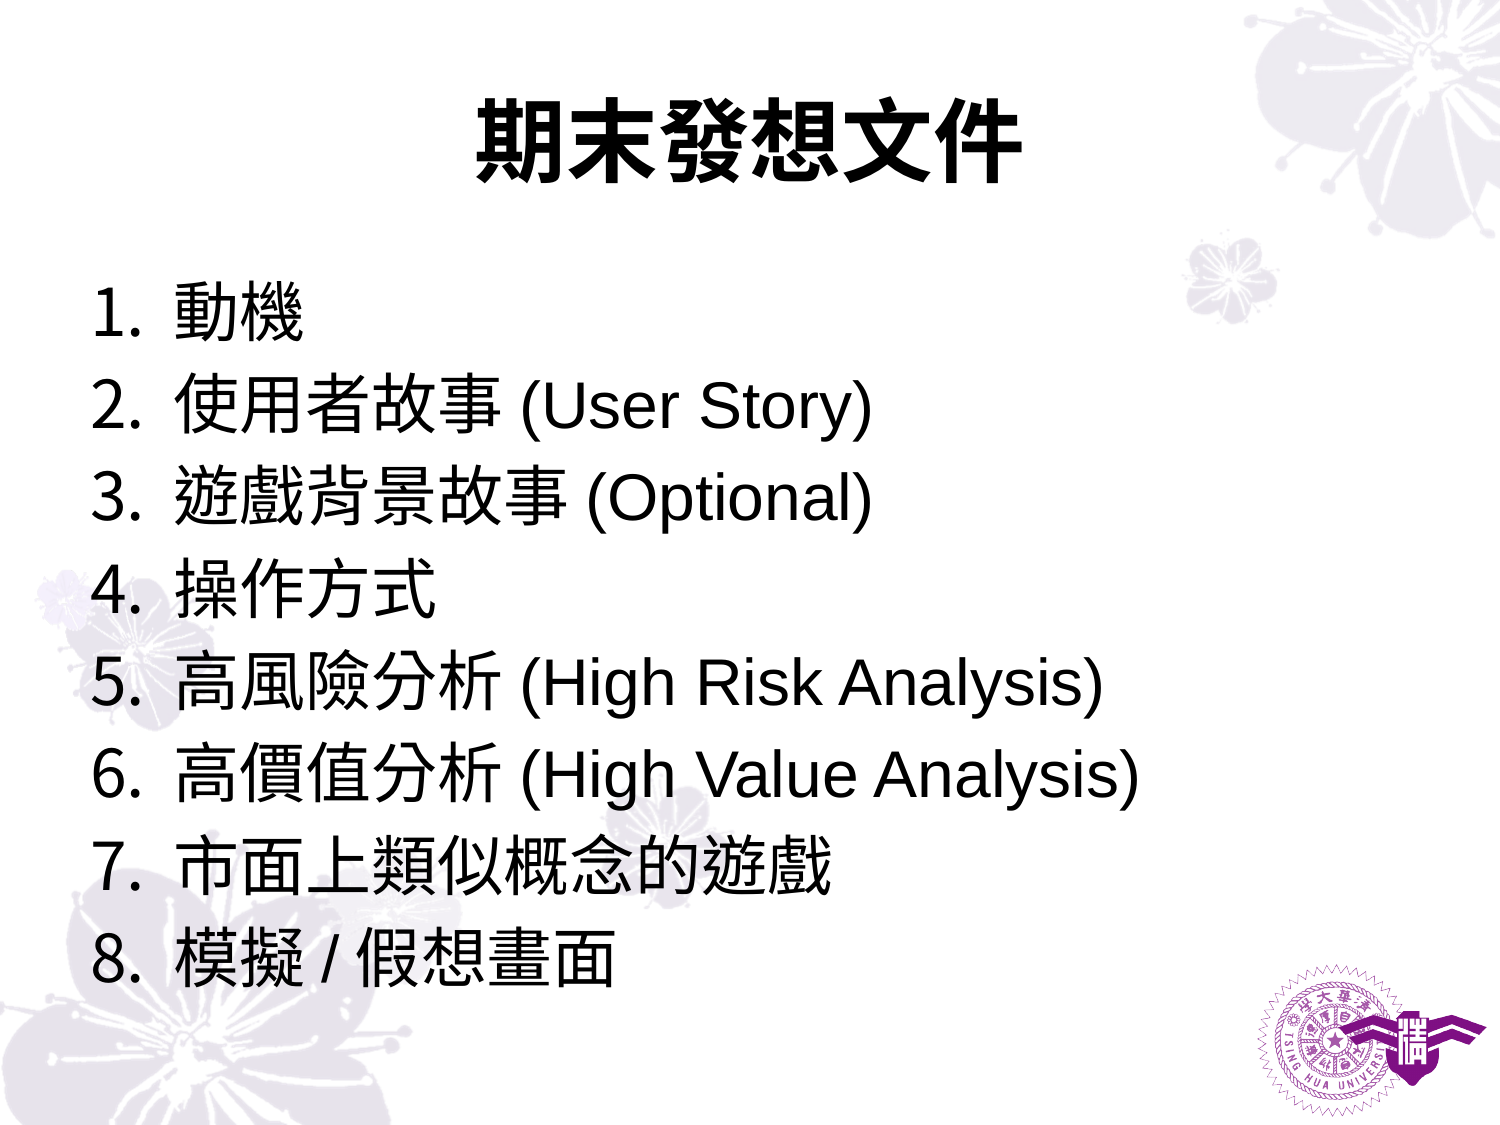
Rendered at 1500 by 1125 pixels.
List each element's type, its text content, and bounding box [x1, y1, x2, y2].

picture [0, 0, 1500, 1125]
list 動機 使用者故事(User Story) 遊戲背景故事(Optional) 操作方式 高風險分析(High Risk Analysis) 高價值分析(High Value Analysis) 市面上類似概念的遊戲 模擬/假想畫面 [75, 262, 1425, 1005]
title 期末發想文件 [75, 45, 1425, 233]
